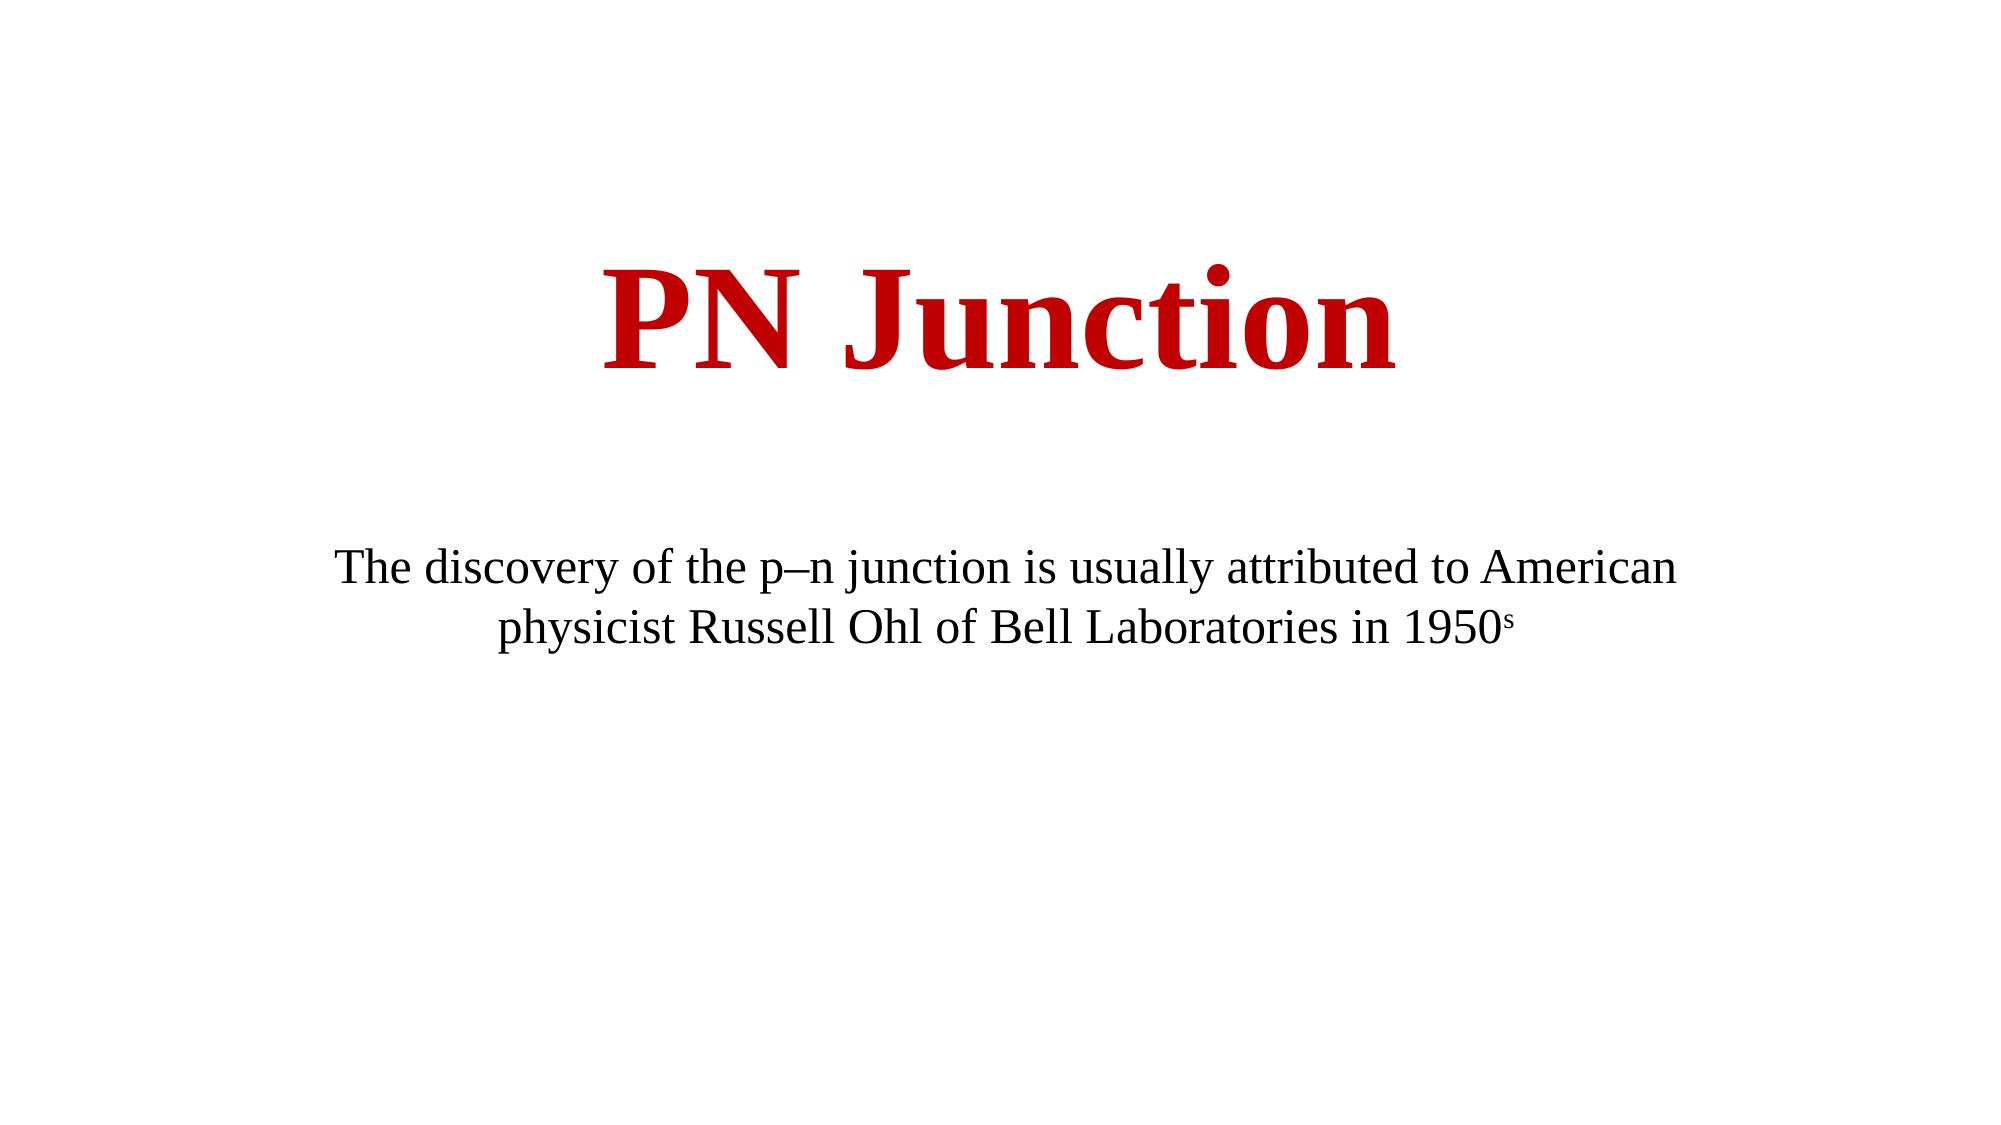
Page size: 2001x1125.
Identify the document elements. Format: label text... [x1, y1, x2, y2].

title PN Junction [362, 187, 1638, 429]
text_box The discovery of the p–n junction is usually attributed to American physicist Russell Ohl of Bell Laboratories in 1950s [287, 526, 1725, 661]
